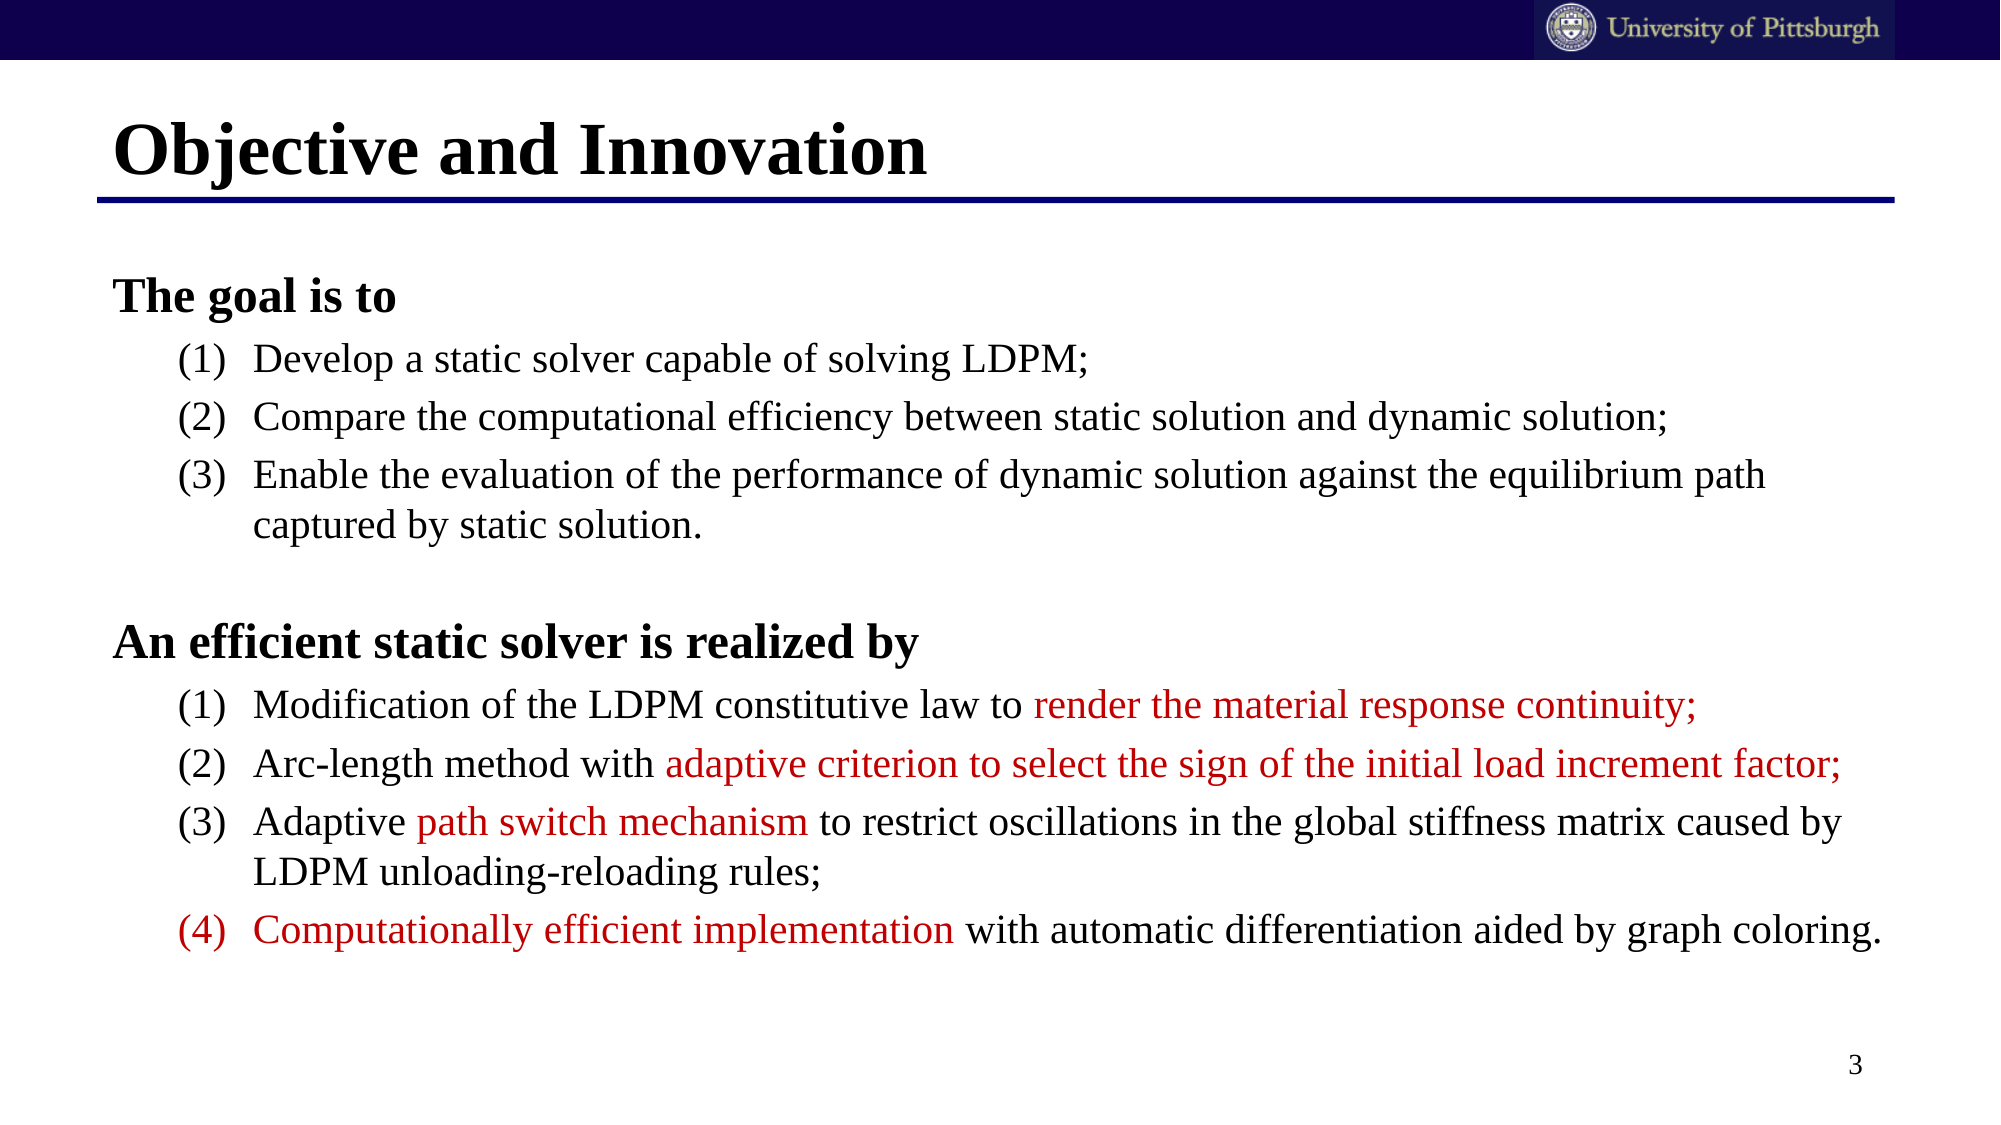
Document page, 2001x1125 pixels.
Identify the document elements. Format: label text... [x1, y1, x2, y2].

title Objective and Innovation [96, 81, 1895, 208]
text_box The goal is to Develop a static solver capable of solving LDPM; Compare the computational efficiency between static solution and dynamic solution; Enable the evaluation of the performance of dynamic solution against the equilibrium path captured by static solution. [97, 254, 1926, 611]
slide_number 2 [1461, 1037, 1879, 1114]
picture [1534, 0, 1895, 60]
list An efficient static solver is realized by Modification of the LDPM constitutive law to render the material response continuity; Arc-length method with adaptive criterion to select the sign of the initial load increment factor; Adaptive path switch mechanism to restrict oscillations in the global stiffness matrix caused by LDPM unloading-reloading rules; Computationally efficient implementation with automatic differentiation aided by graph coloring. [96, 601, 1926, 958]
